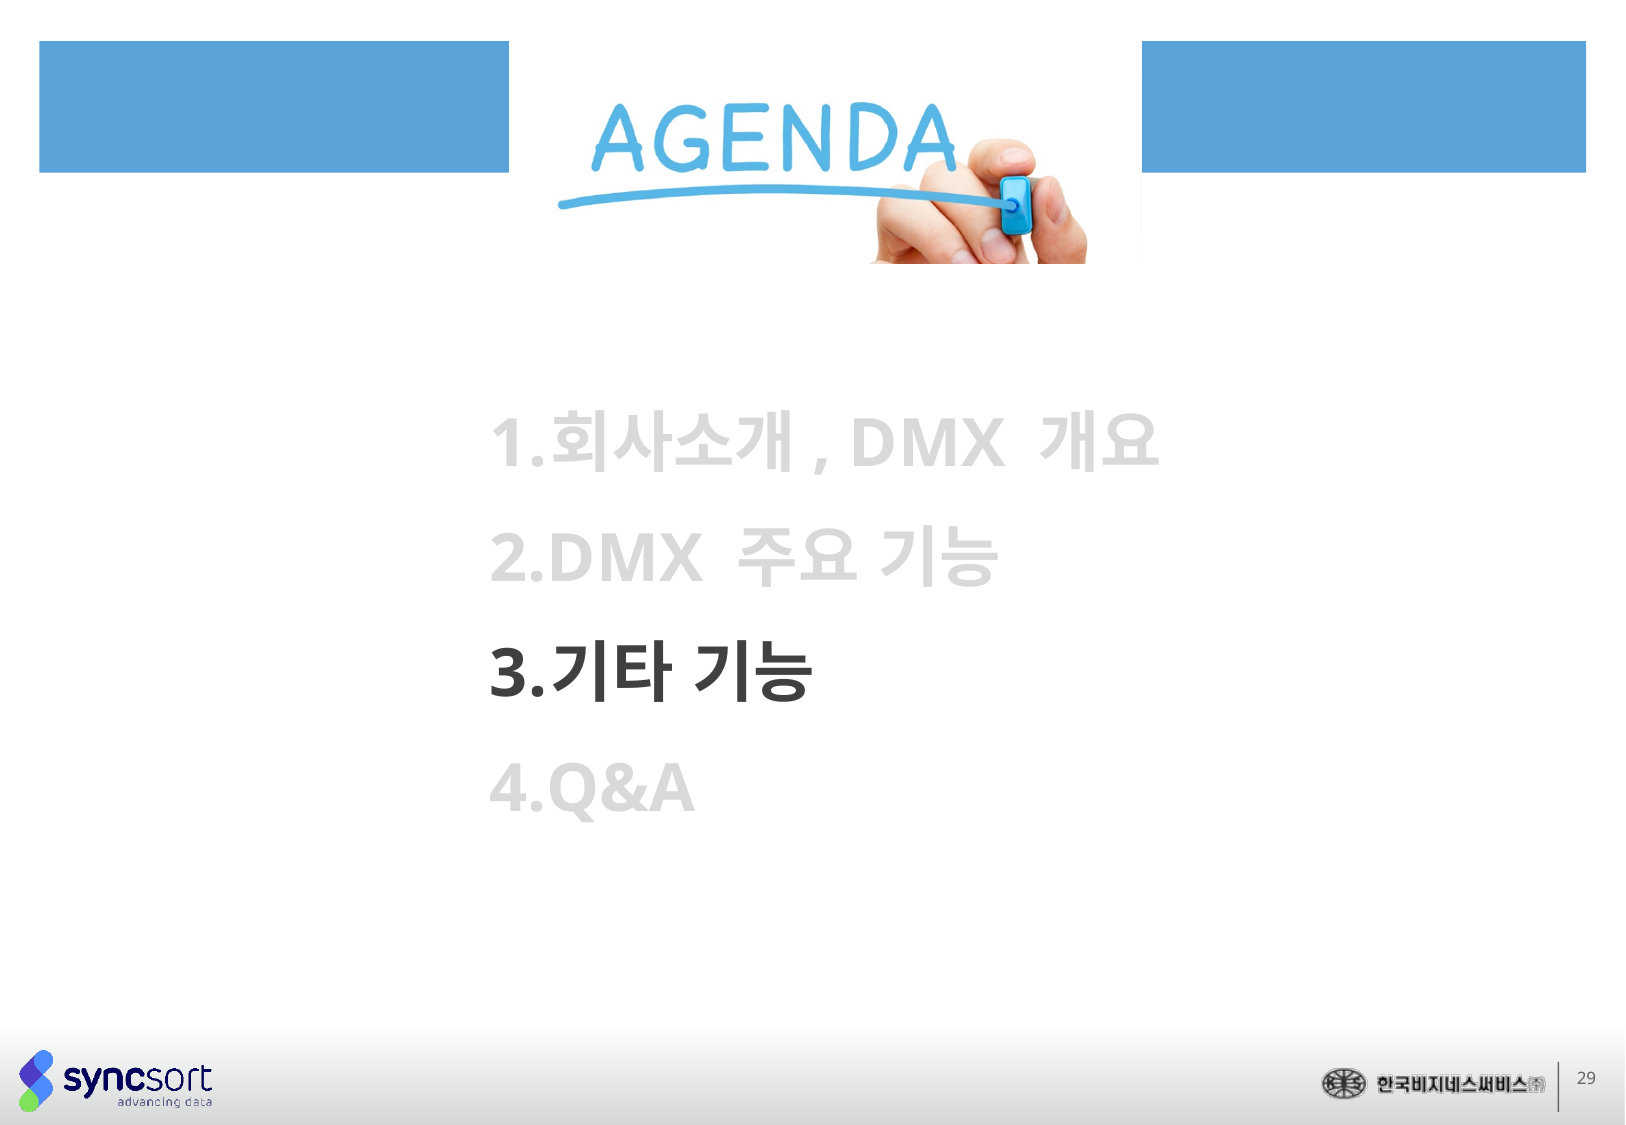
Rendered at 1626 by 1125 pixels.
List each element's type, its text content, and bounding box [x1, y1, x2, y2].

text_box 누구나 쉽게 사용 (Ease of Use) [249, 164, 1375, 277]
text_box 회사소개, DMX 개요 DMX 주요 기능 기타 기능 Q&A [474, 392, 1177, 833]
picture [509, 41, 1142, 264]
picture [0, 1024, 1625, 1125]
